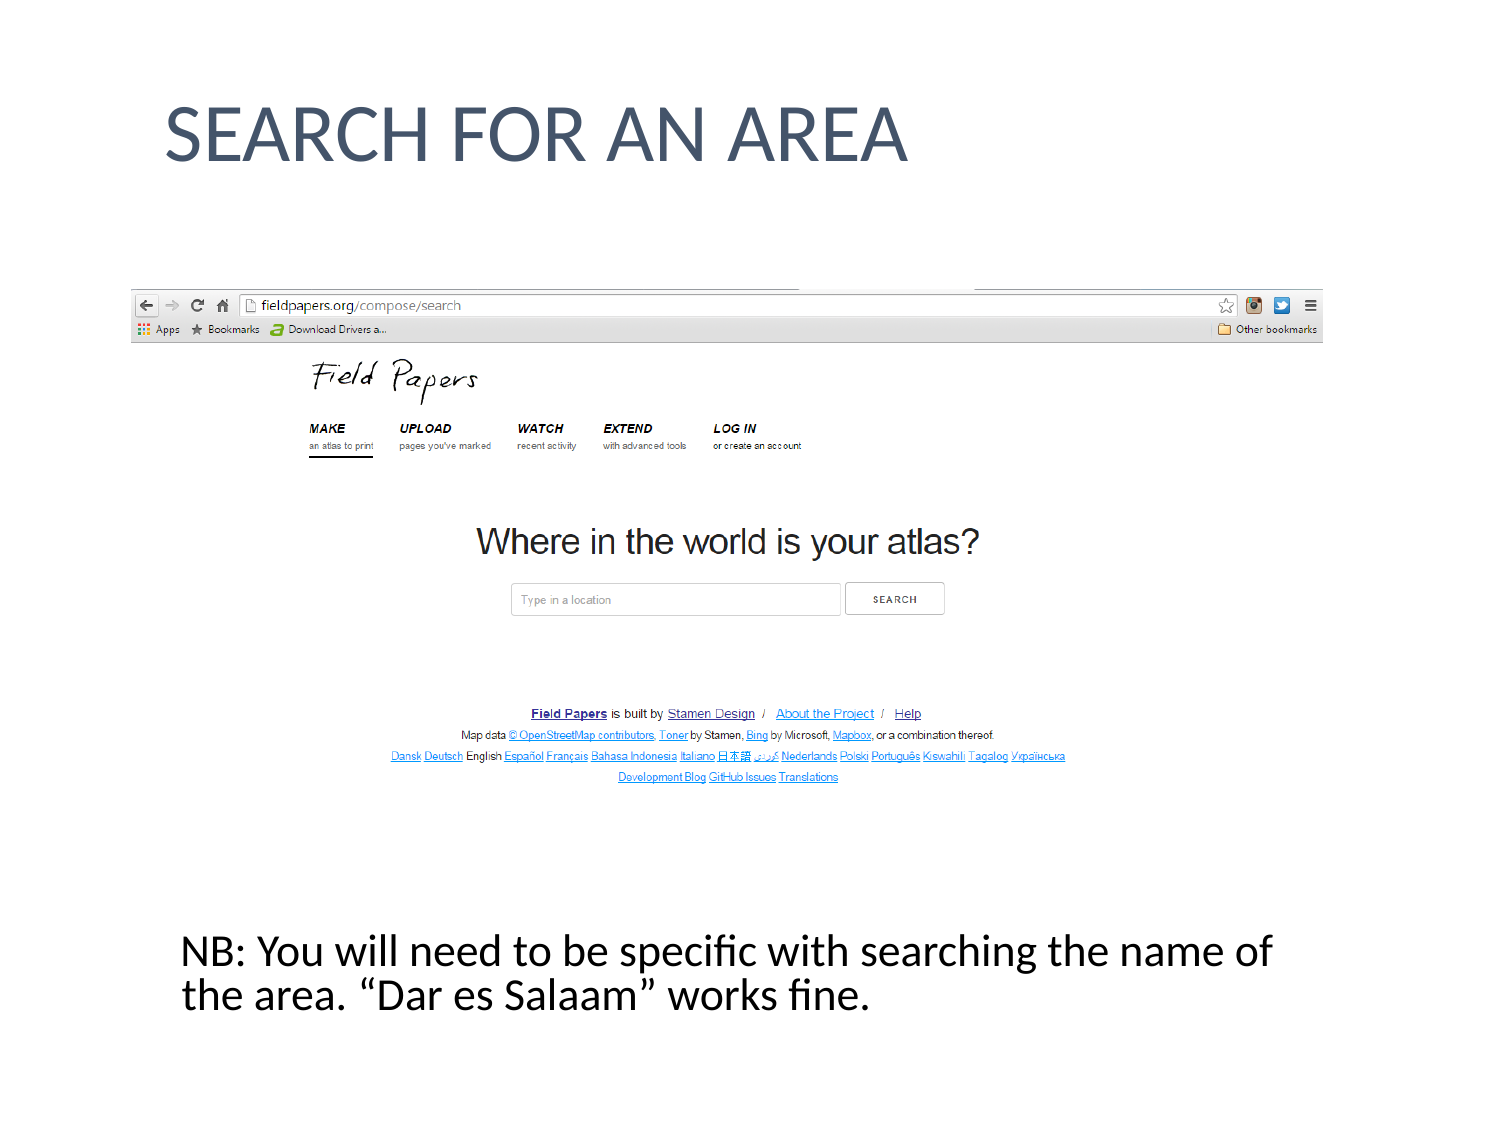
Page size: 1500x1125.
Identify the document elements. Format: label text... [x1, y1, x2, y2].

picture [130, 289, 1323, 904]
title SEARCH FOR AN AREA [149, 50, 957, 188]
list NB: You will need to be specific with searching the name of the area. “Dar es Salaam” works fine. [159, 923, 1360, 1100]
